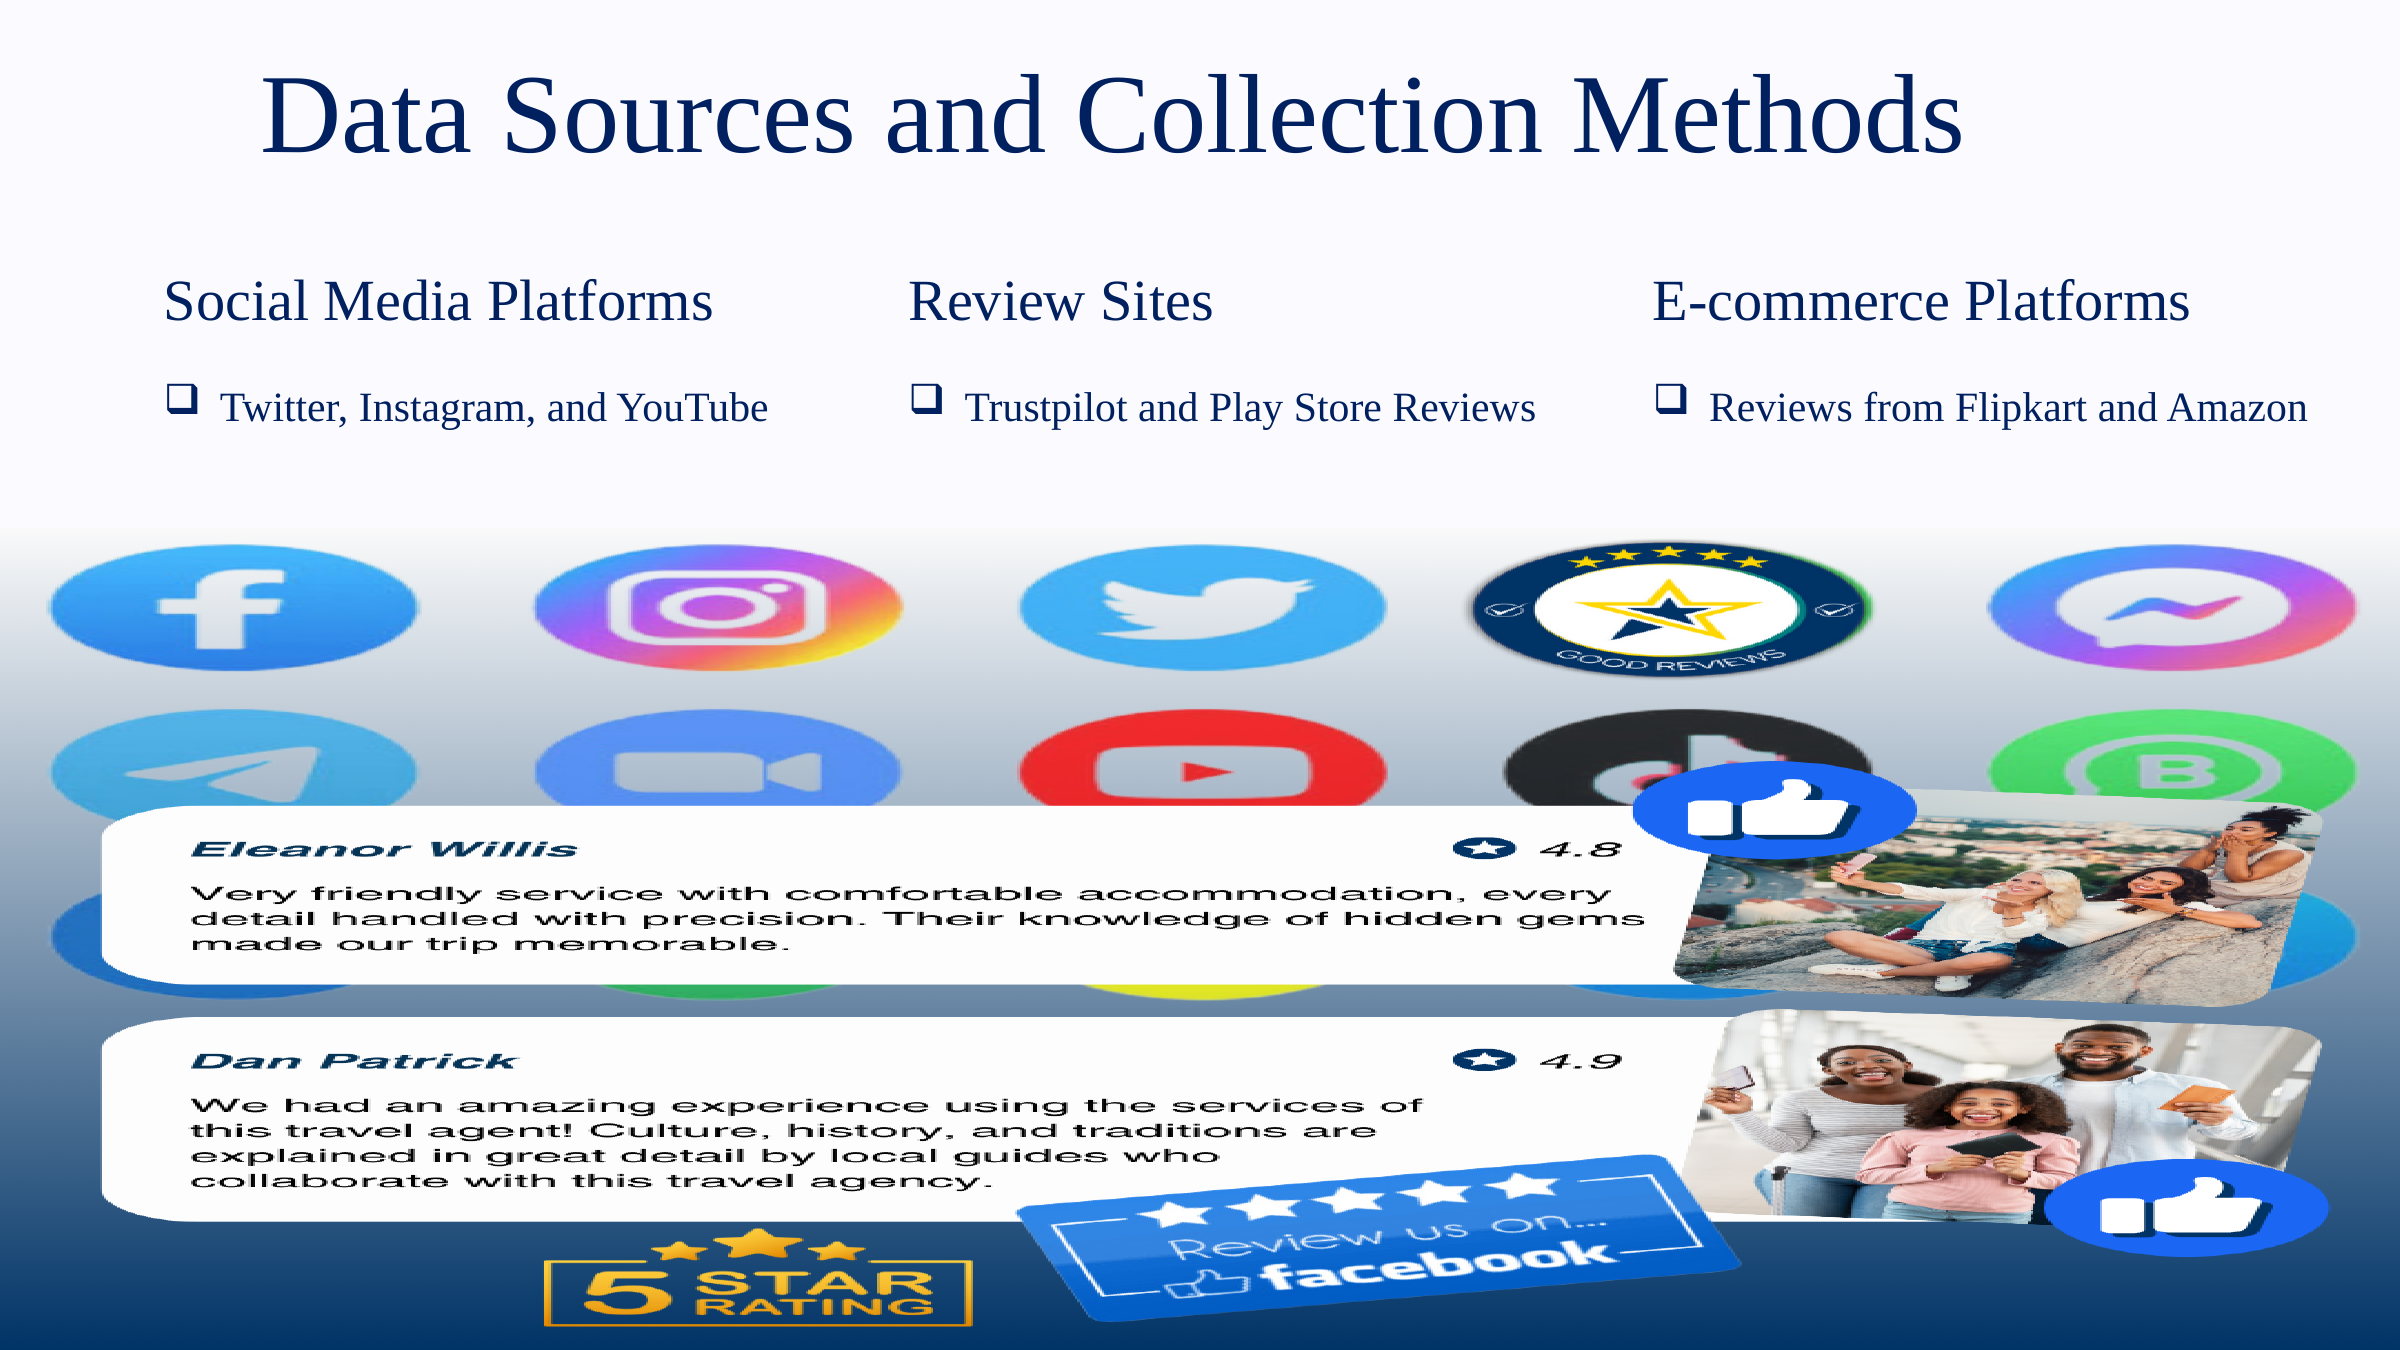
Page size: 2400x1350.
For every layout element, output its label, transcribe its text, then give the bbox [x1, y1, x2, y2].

text_box Review Sites [908, 274, 1374, 333]
text_box Social Media Platforms [163, 274, 714, 333]
text_box E-commerce Platforms [1652, 274, 2209, 333]
text_box Twitter, Instagram, and YouTube [163, 370, 817, 430]
text_box Data Sources and Collection Methods [260, 59, 2045, 176]
text_box Trustpilot and Play Store Reviews [908, 370, 1561, 430]
text_box Reviews from Flipkart and Amazon [1652, 370, 2306, 430]
picture [0, 527, 2400, 1350]
